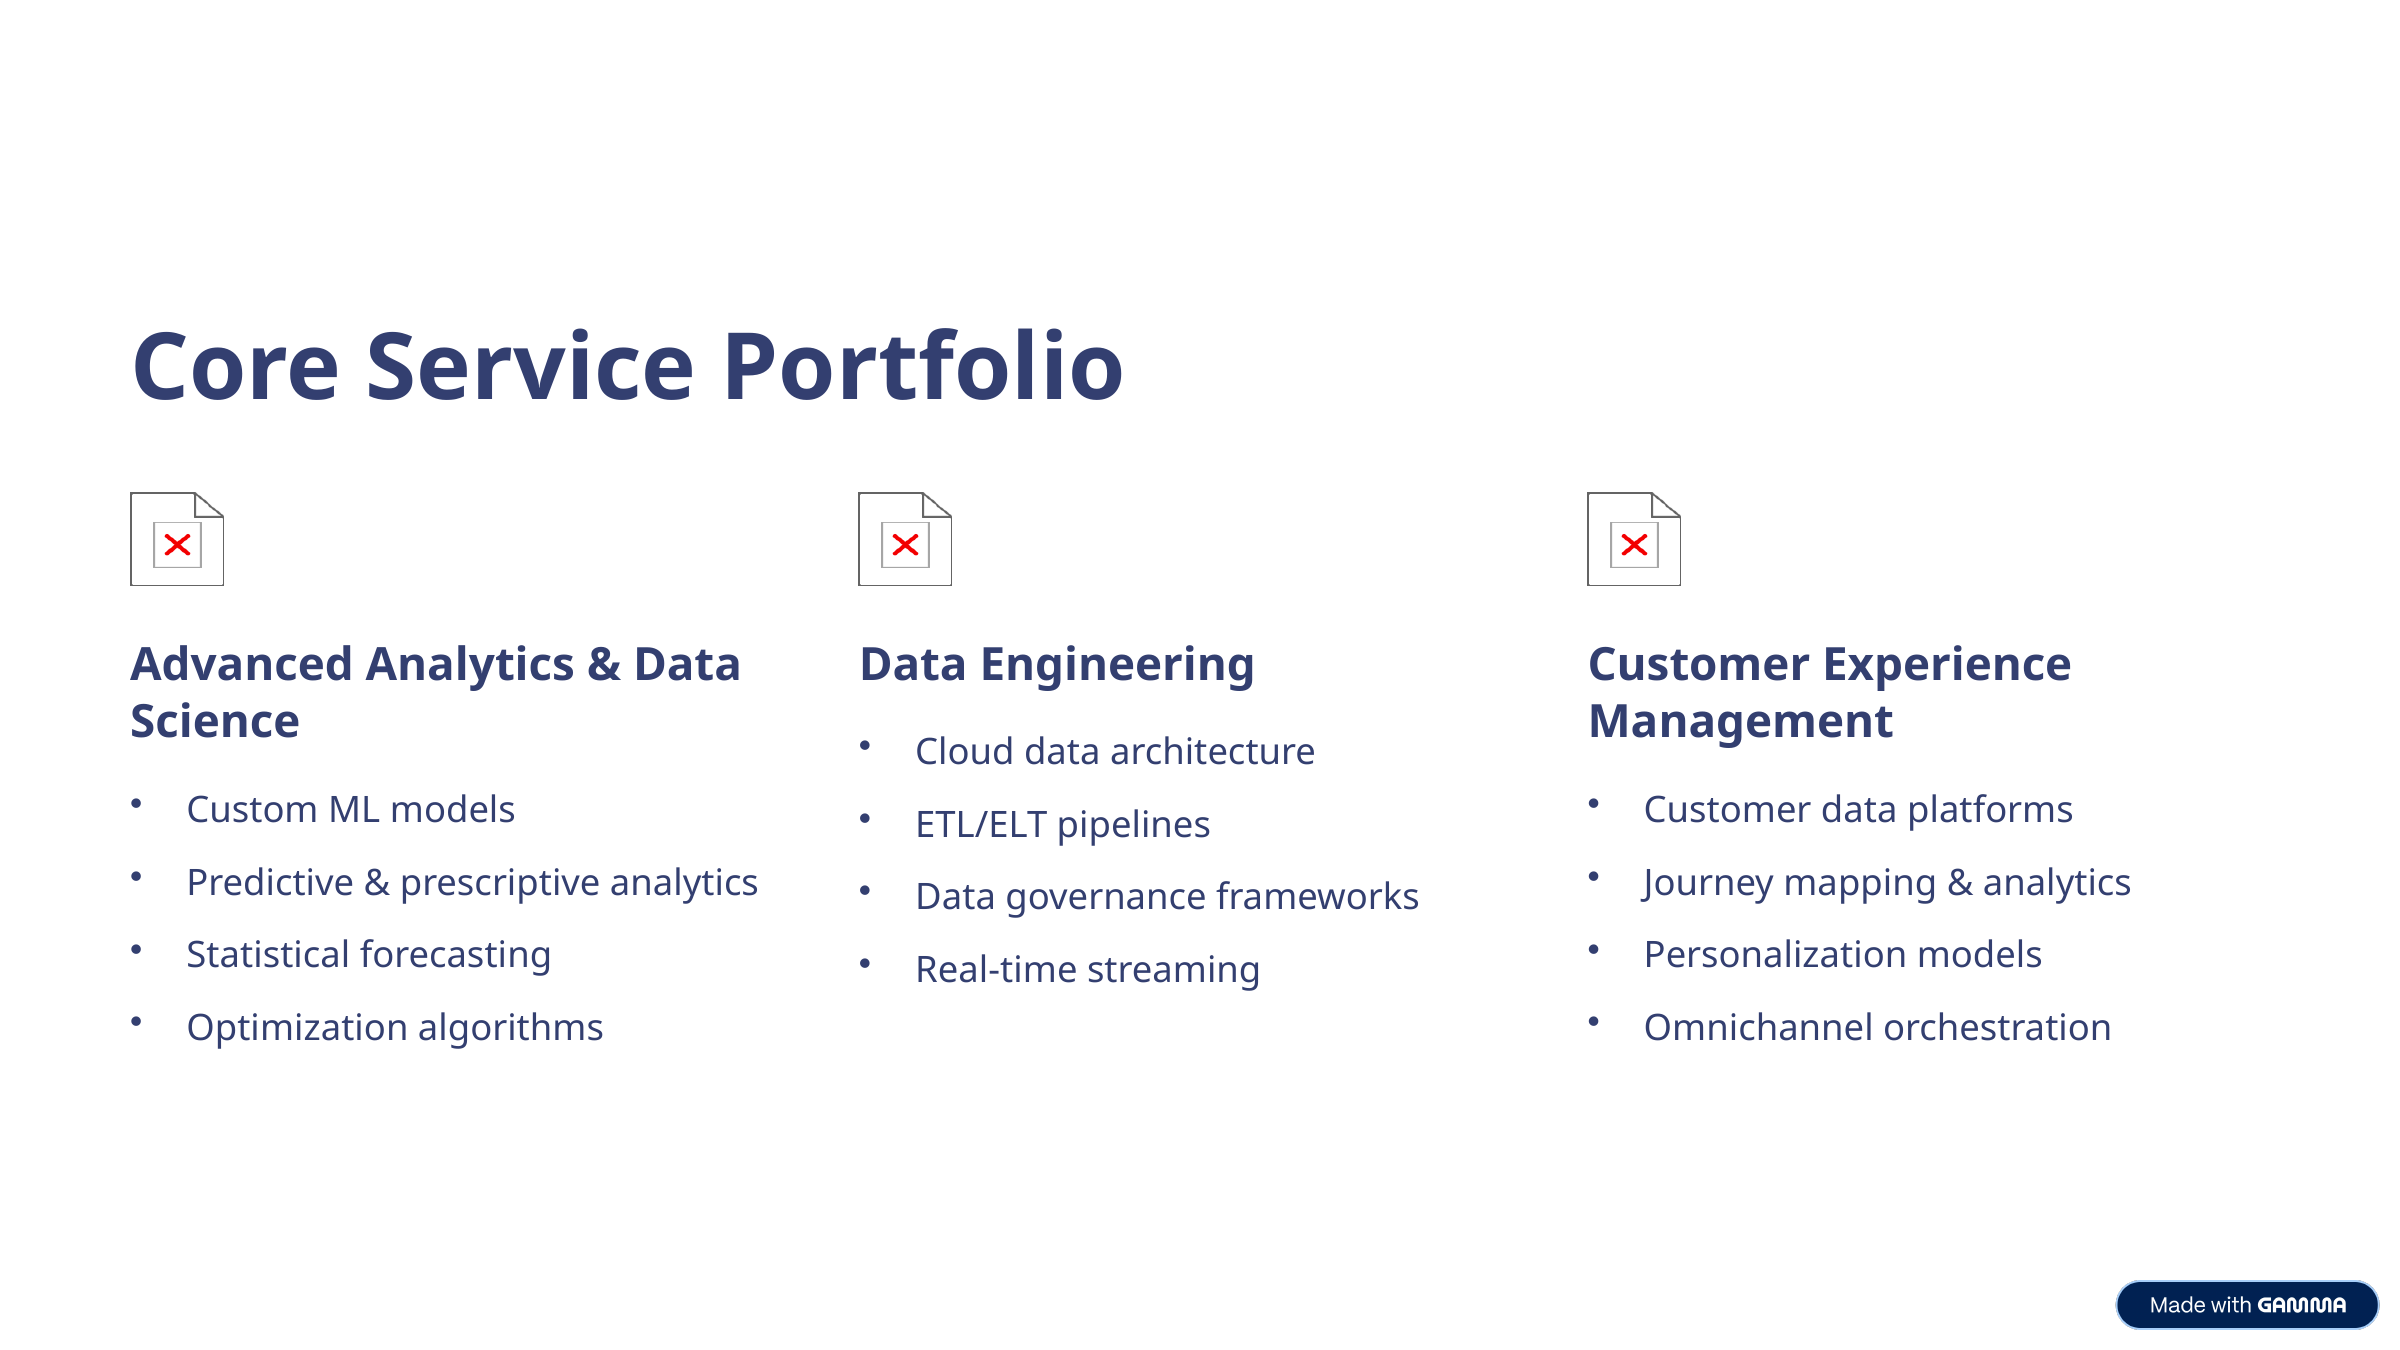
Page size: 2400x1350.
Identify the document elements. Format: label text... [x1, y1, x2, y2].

text_box Cloud data architecture [858, 712, 1541, 773]
text_box Data governance frameworks [858, 857, 1541, 918]
picture [1587, 492, 1681, 586]
text_box Real-time streaming [858, 930, 1541, 990]
text_box Personalization models [1587, 915, 2270, 976]
text_box Advanced Analytics & Data Science [130, 632, 813, 749]
text_box Optimization algorithms [130, 988, 813, 1048]
text_box Predictive & prescriptive analytics [130, 843, 813, 903]
text_box ETL/ELT pipelines [858, 785, 1541, 845]
picture [2106, 1271, 2389, 1339]
text_box Journey mapping & analytics [1587, 843, 2270, 903]
text_box Custom ML models [130, 770, 813, 831]
text_box Customer Experience Management [1587, 632, 2270, 749]
text_box Core Service Portfolio [130, 302, 1408, 419]
picture [130, 492, 224, 586]
text_box Data Engineering [858, 632, 1363, 691]
text_box Omnichannel orchestration [1587, 988, 2270, 1048]
picture [858, 492, 952, 586]
text_box Customer data platforms [1587, 770, 2270, 831]
text_box Statistical forecasting [130, 915, 813, 976]
